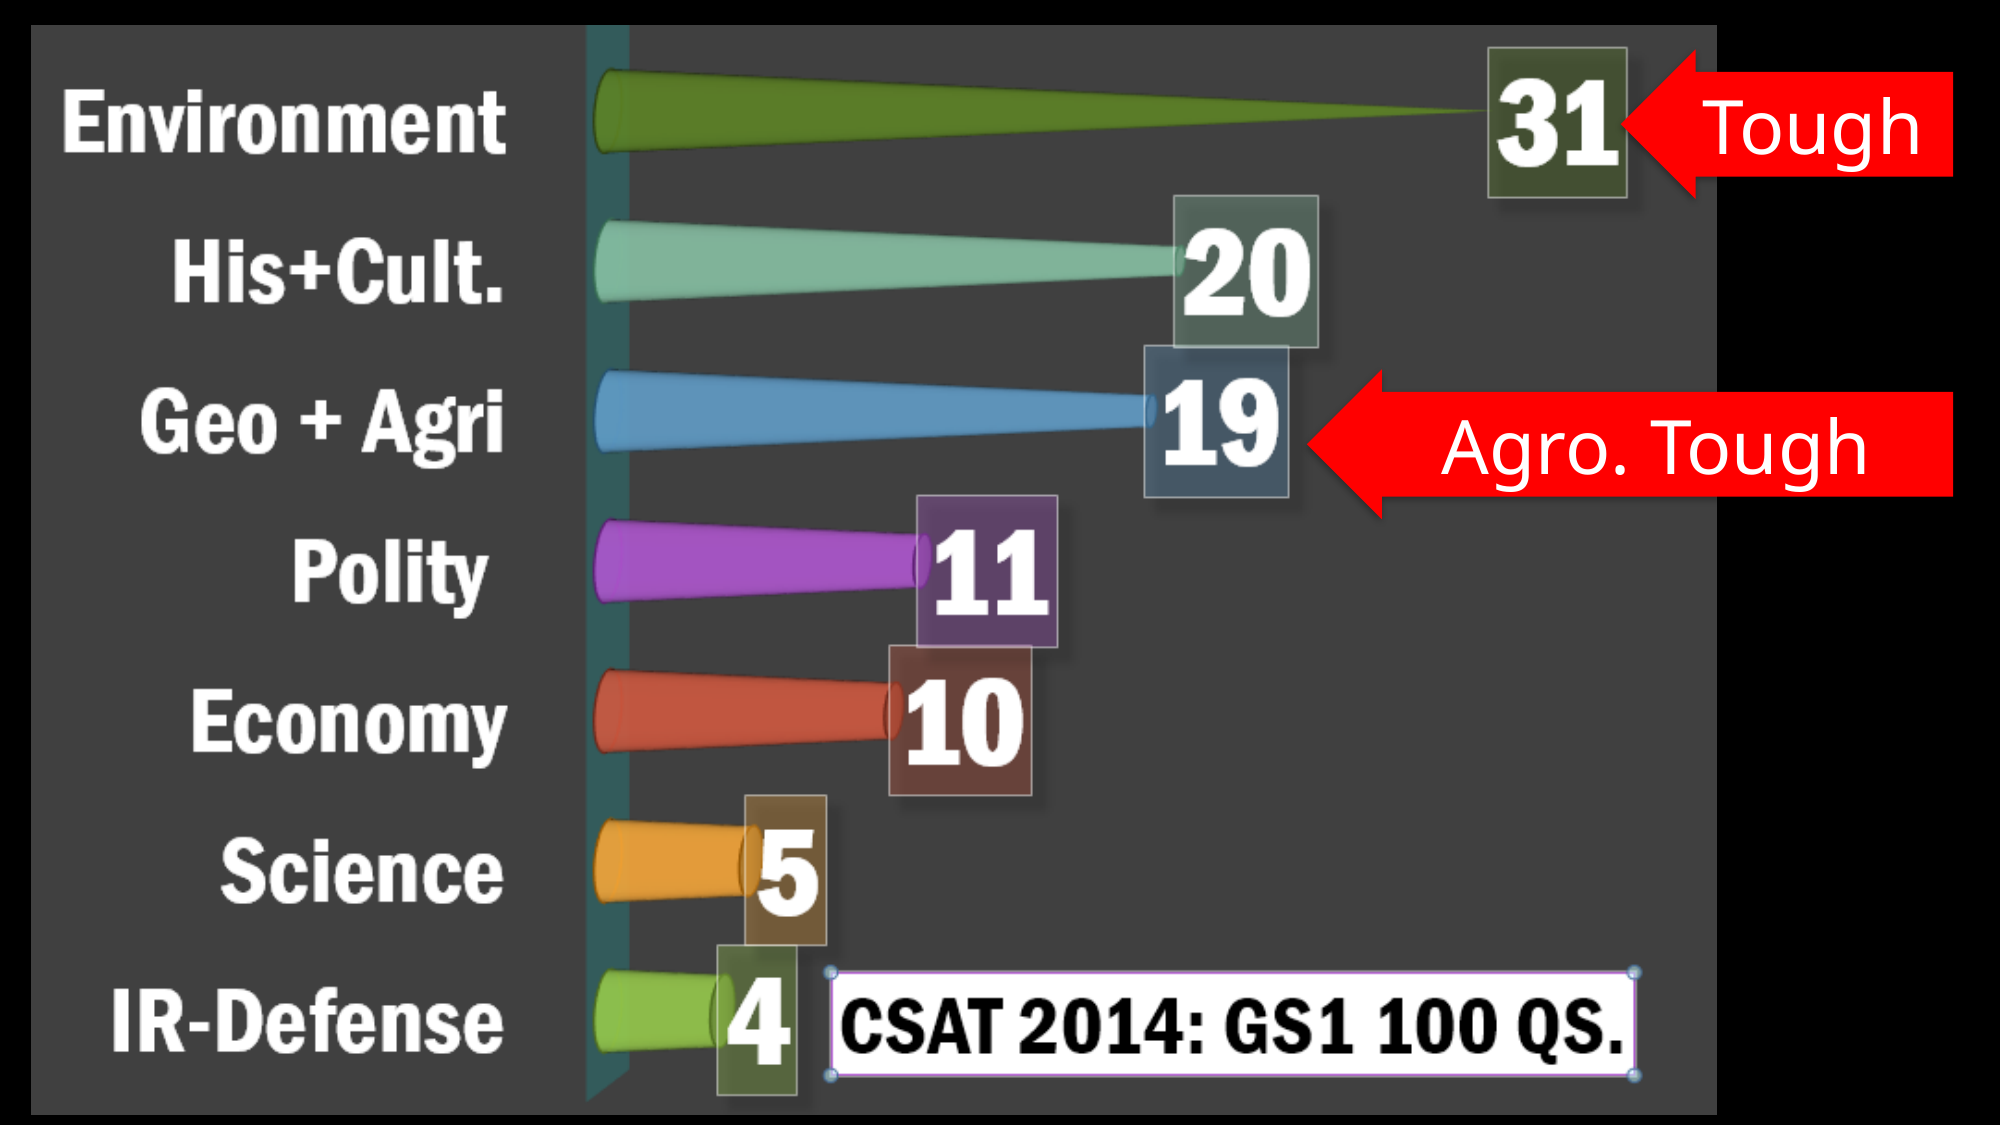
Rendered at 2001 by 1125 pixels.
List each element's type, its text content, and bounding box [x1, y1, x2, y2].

picture [30, 25, 1717, 1115]
text_box Agro. Tough [1720, 391, 1954, 497]
text_box Tough [1720, 71, 1954, 177]
